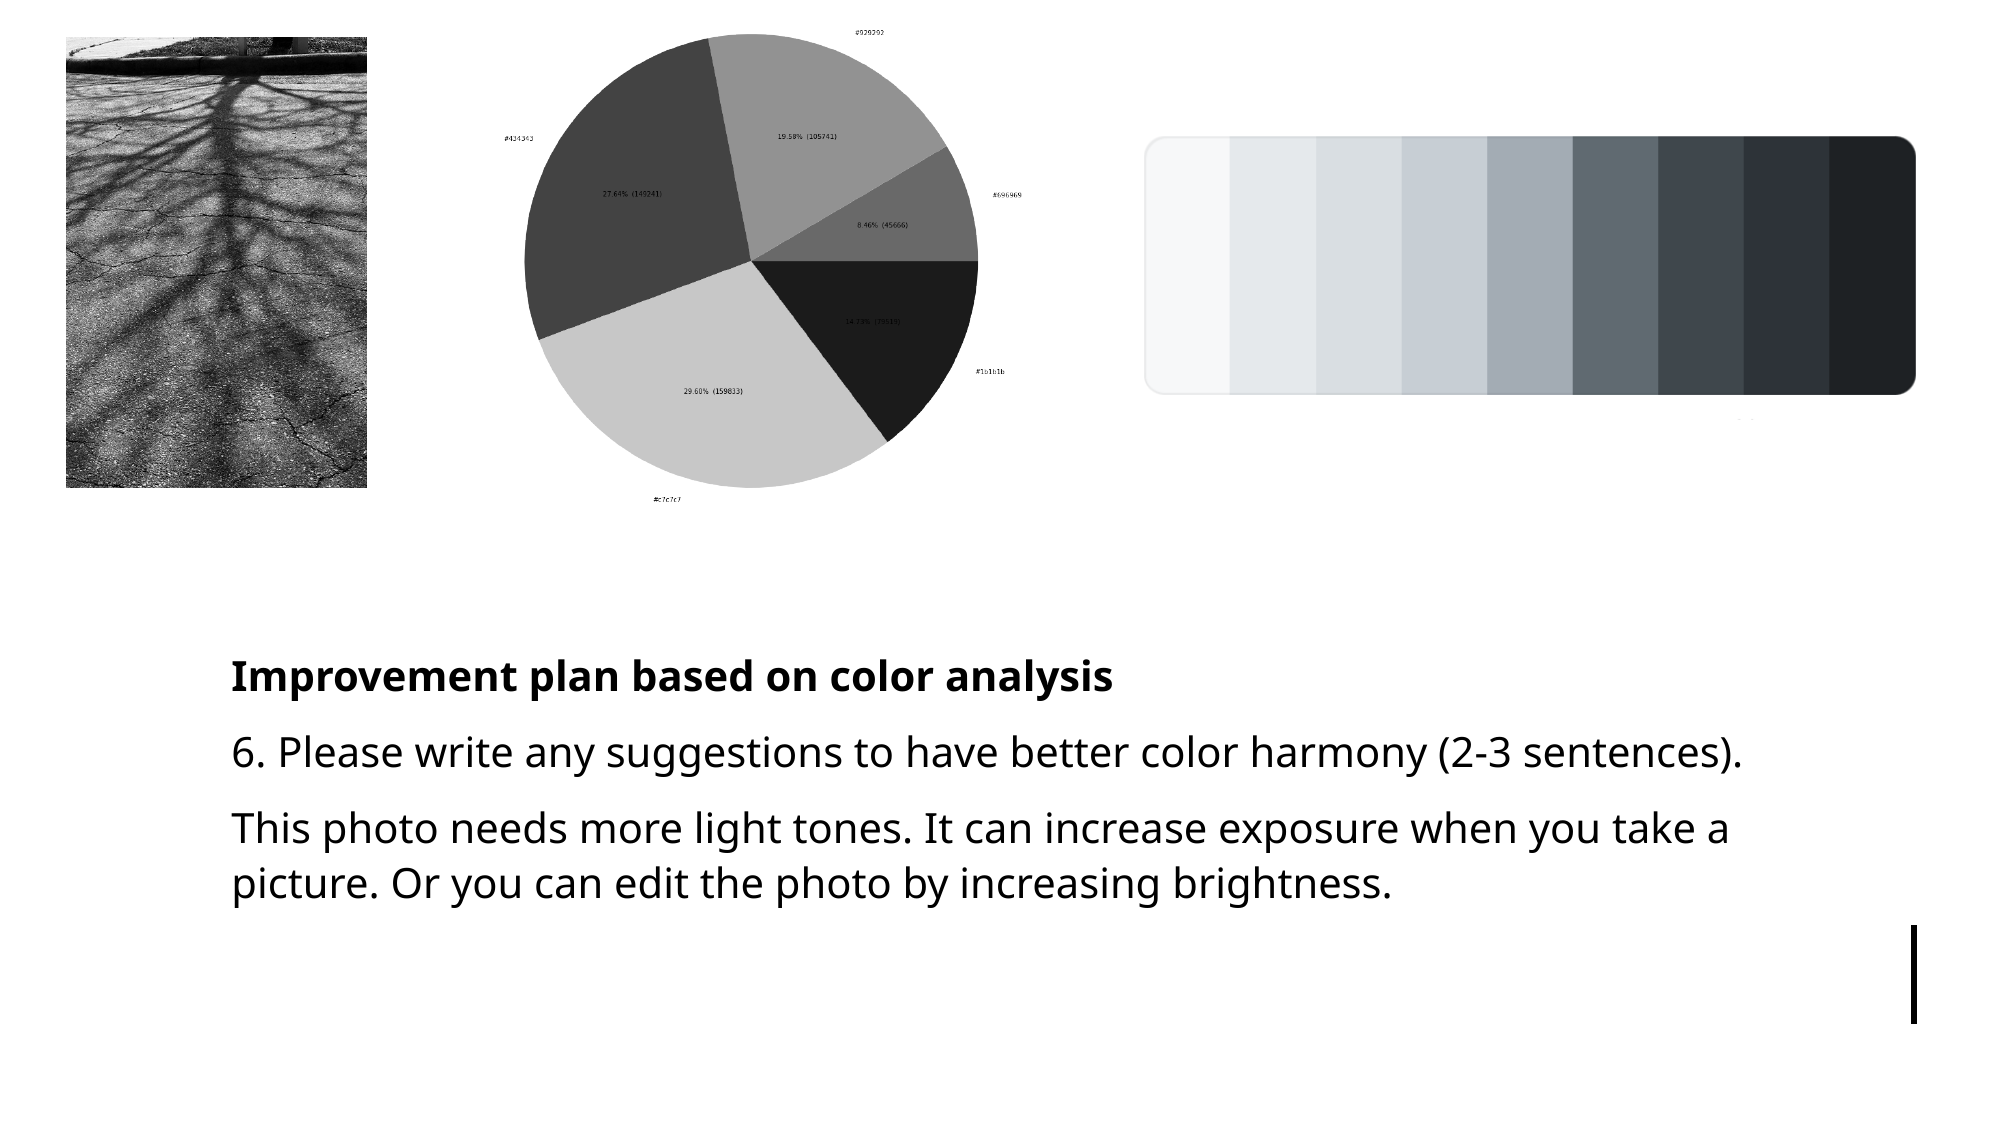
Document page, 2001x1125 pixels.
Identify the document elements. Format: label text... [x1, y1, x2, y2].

picture [66, 0, 1944, 638]
text_box Improvement plan based on color analysis 6. Please write any suggestions to have better color harmony (2-3 sentences). This photo needs more light tones. It can increase exposure when you take a picture. Or you can edit the photo by increasing brightness. [216, 637, 1852, 964]
